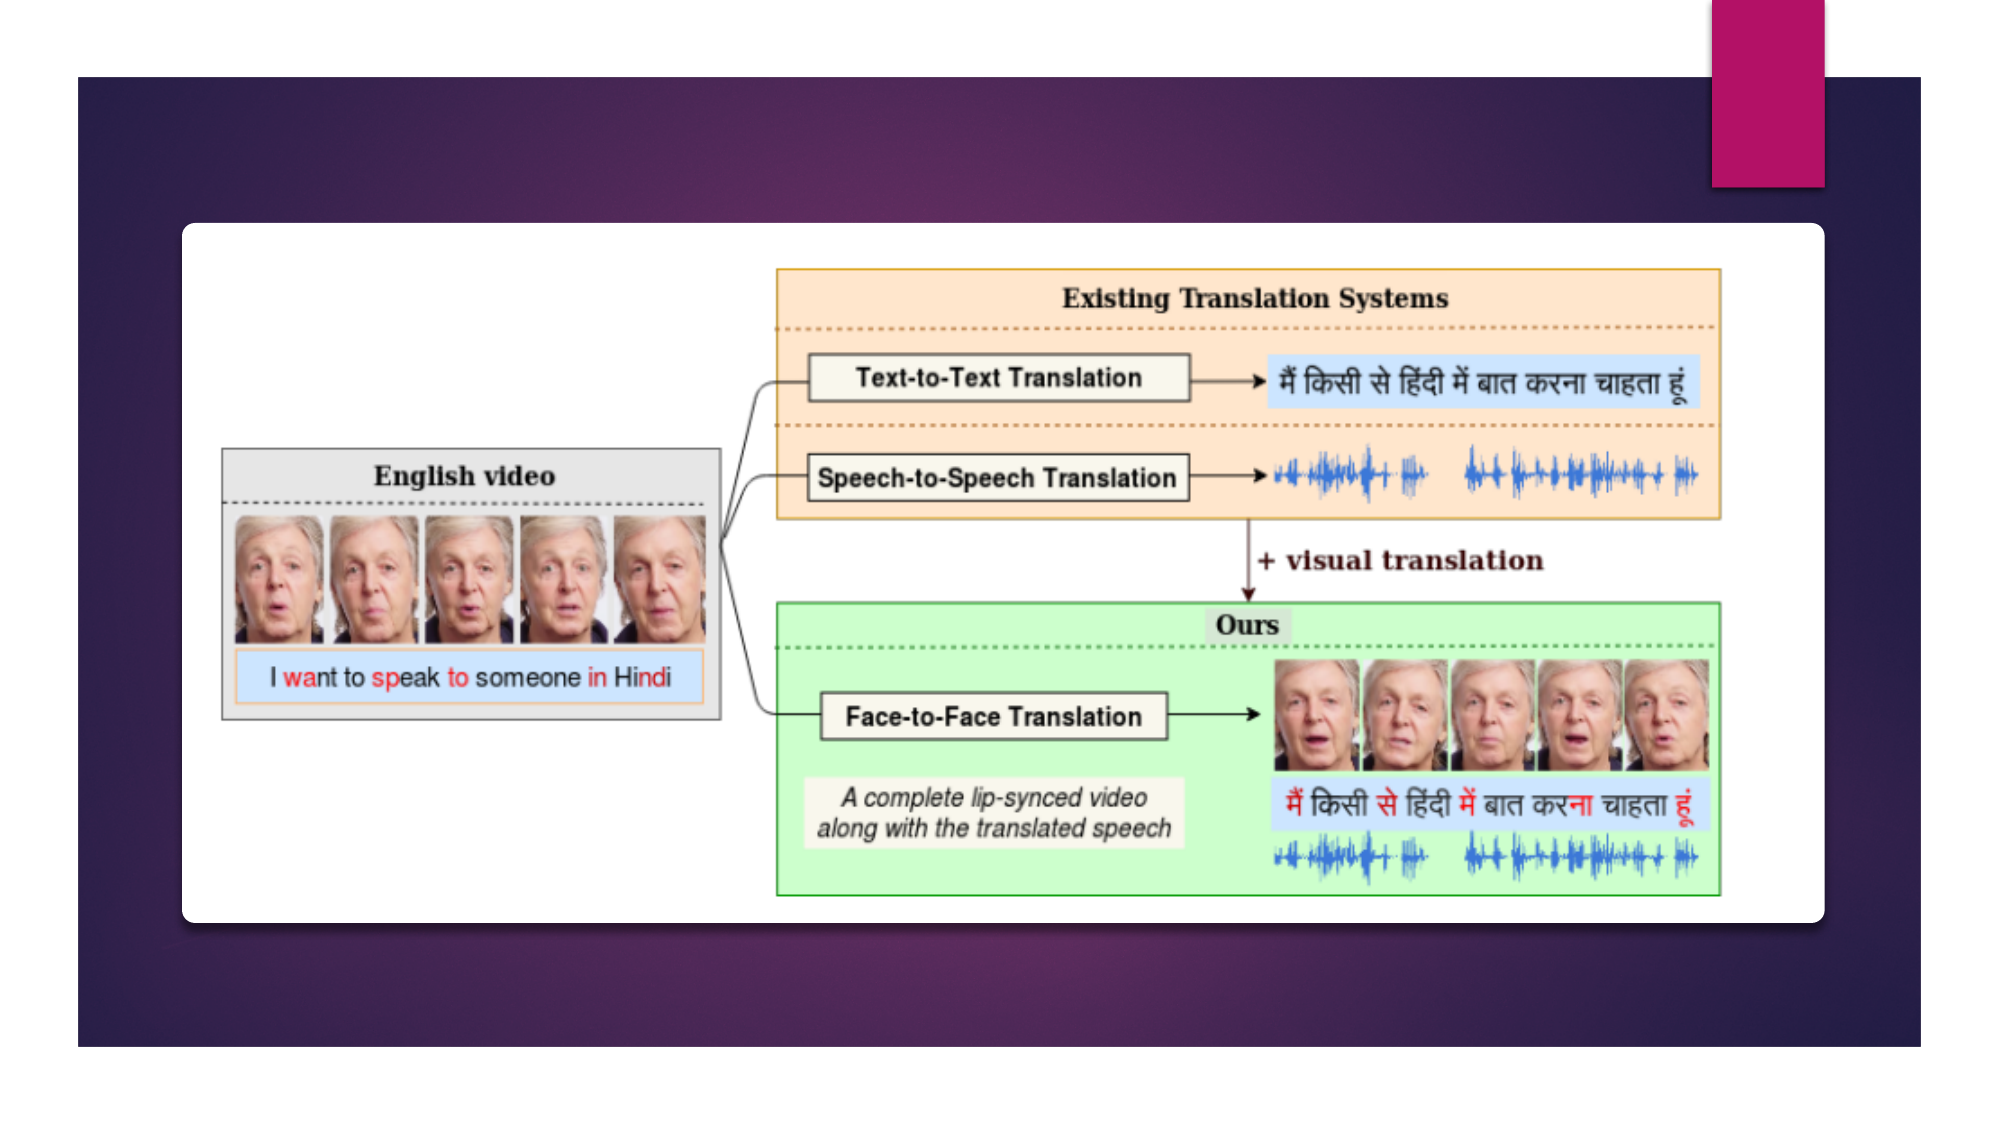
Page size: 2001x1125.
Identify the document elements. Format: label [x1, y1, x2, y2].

text_box [0, 0, 2000, 1125]
list [181, 222, 1825, 924]
